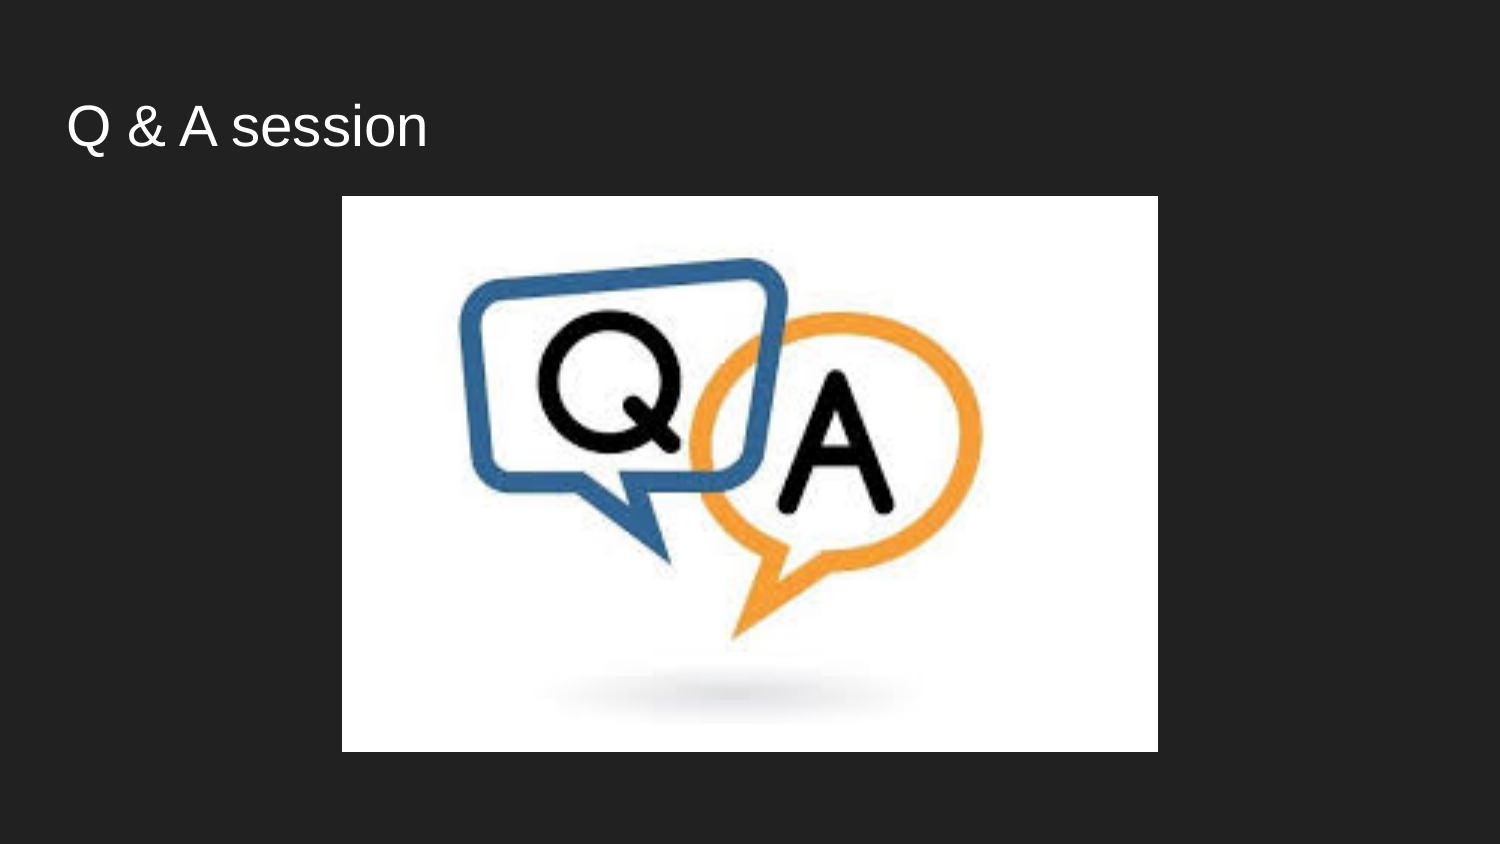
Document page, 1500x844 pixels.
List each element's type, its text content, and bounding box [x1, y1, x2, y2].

title Q & A session [51, 72, 1449, 167]
picture [342, 196, 1158, 752]
